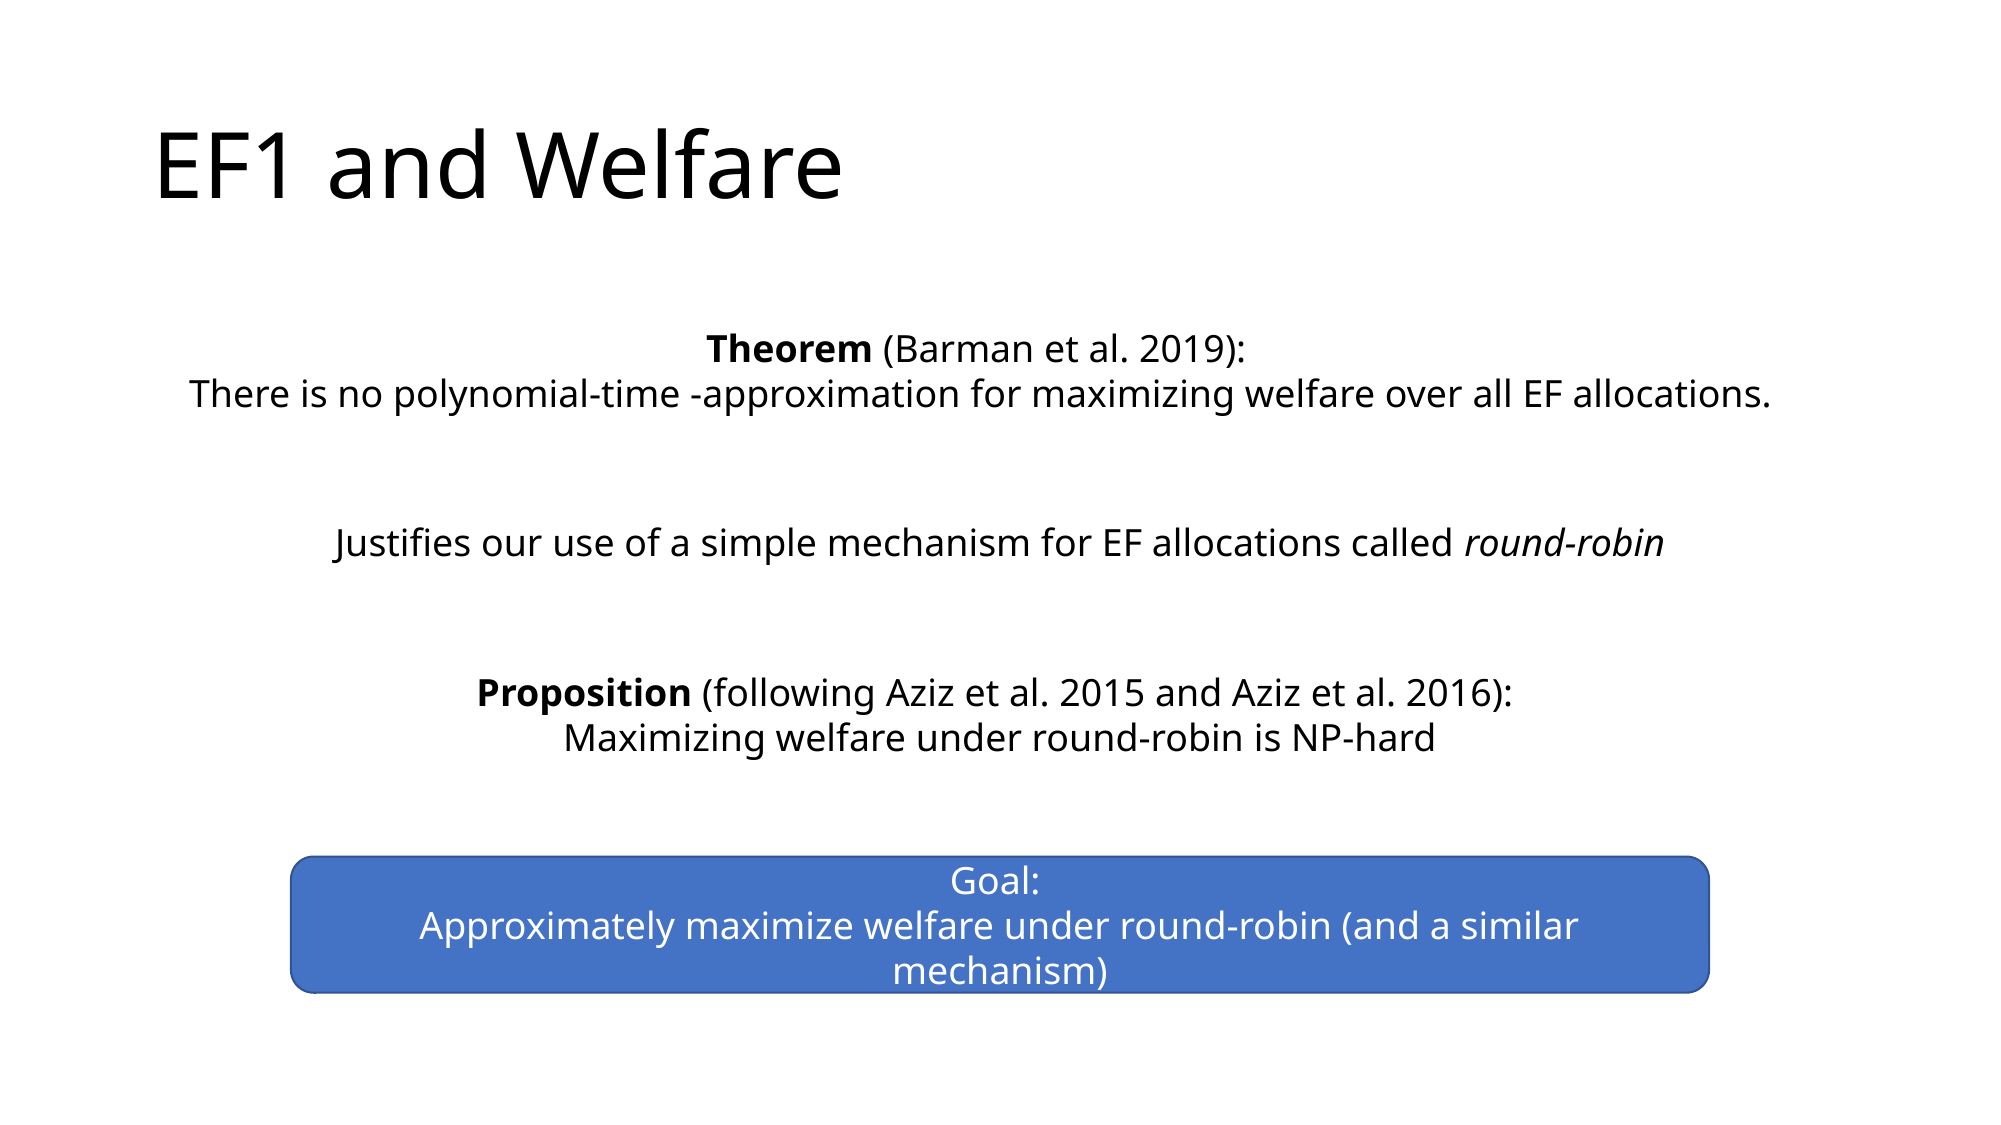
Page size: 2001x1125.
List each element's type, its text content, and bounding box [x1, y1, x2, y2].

text_box Proposition (following Aziz et al. 2015 and Aziz et al. 2016): Maximizing welfare under round-robin is NP-hard [155, 657, 1845, 771]
title EF1 and Welfare [137, 59, 1863, 278]
text_box Goal: Approximately maximize welfare under round-robin (and a similar mechanism) [289, 855, 1711, 994]
